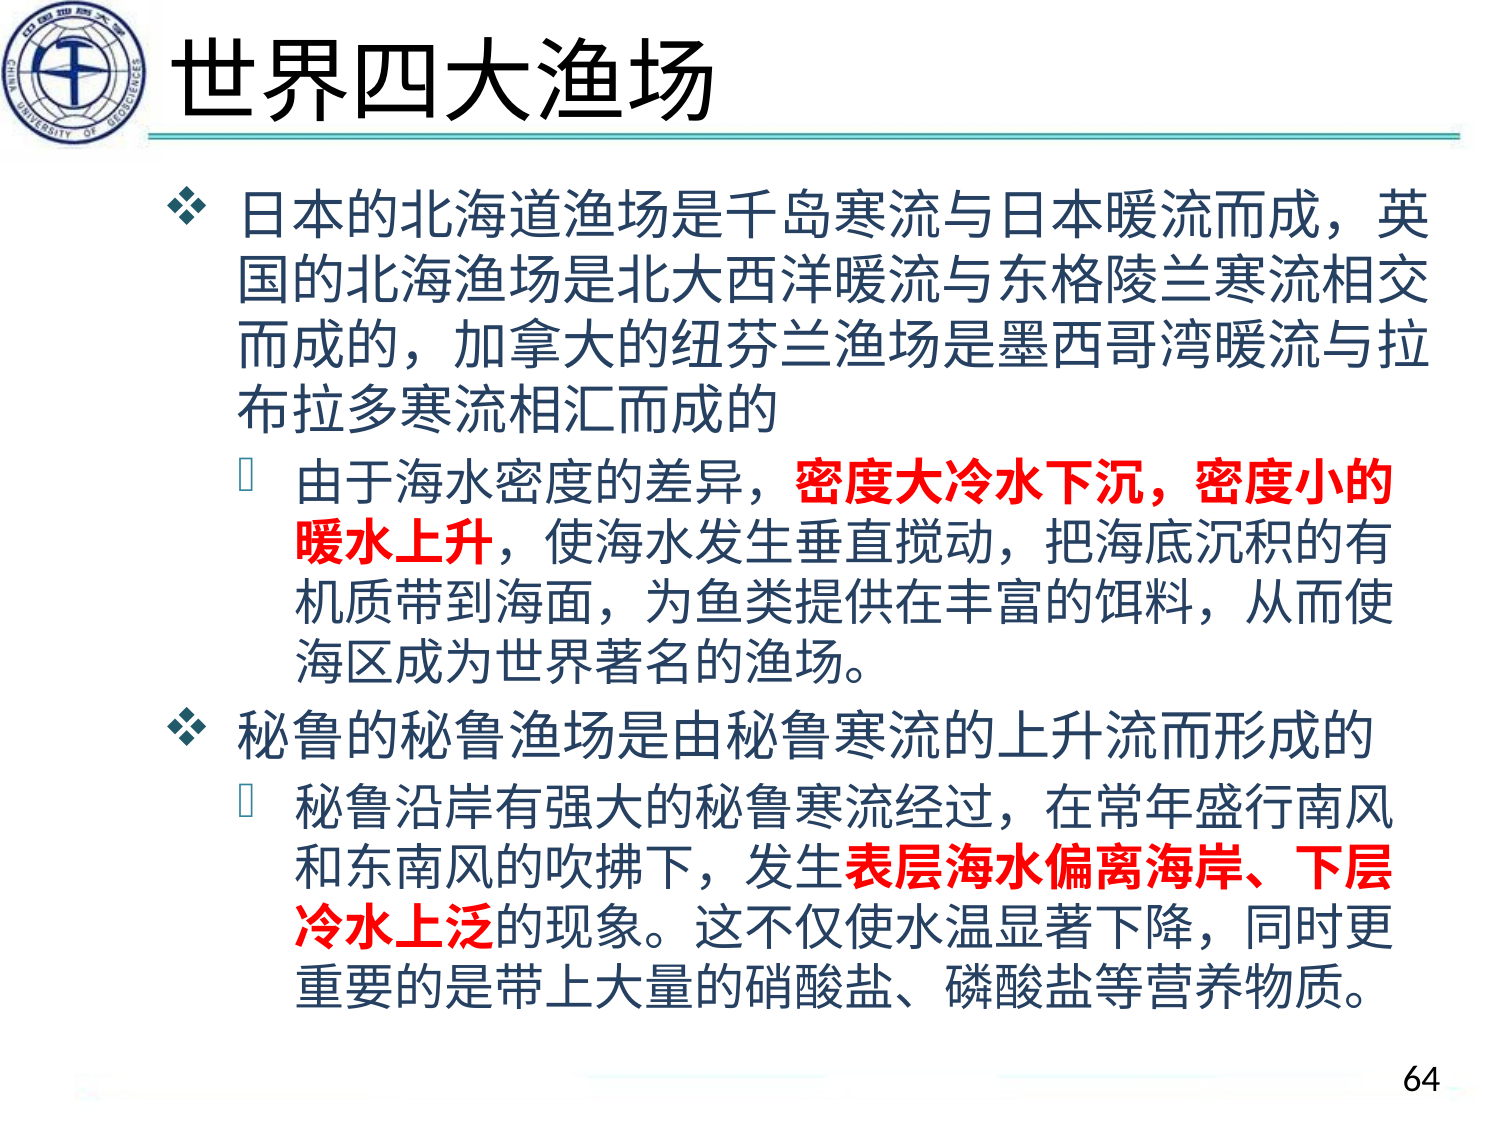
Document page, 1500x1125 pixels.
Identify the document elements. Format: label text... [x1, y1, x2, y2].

text_box 64 [1387, 1046, 1500, 1125]
list 日本的北海道渔场是千岛寒流与日本暖流而成，英国的北海渔场是北大西洋暖流与东格陵兰寒流相交而成的，加拿大的纽芬兰渔场是墨西哥湾暖流与拉布拉多寒流相汇而成的 由于海水密度的差异，密度大冷水下沉，密度小的暖水上升，使海水发生垂直搅动，把海底沉积的有机质带到海面，为鱼类提供在丰富的饵料，从而使海区成为世界著名的渔场。 秘鲁的秘鲁渔场是由秘鲁寒流的上升流而形成的 秘鲁沿岸有强大的秘鲁寒流经过，在常年盛行南风和东南风的吹拂下，发生表层海水偏离海岸、下层冷水上泛的现象。这不仅使水温显著下降，同时更重要的是带上大量的硝酸盐、磷酸盐等营养物质。 [147, 172, 1459, 1083]
title 世界四大渔场 [152, 31, 1353, 126]
picture [0, 0, 1500, 1125]
